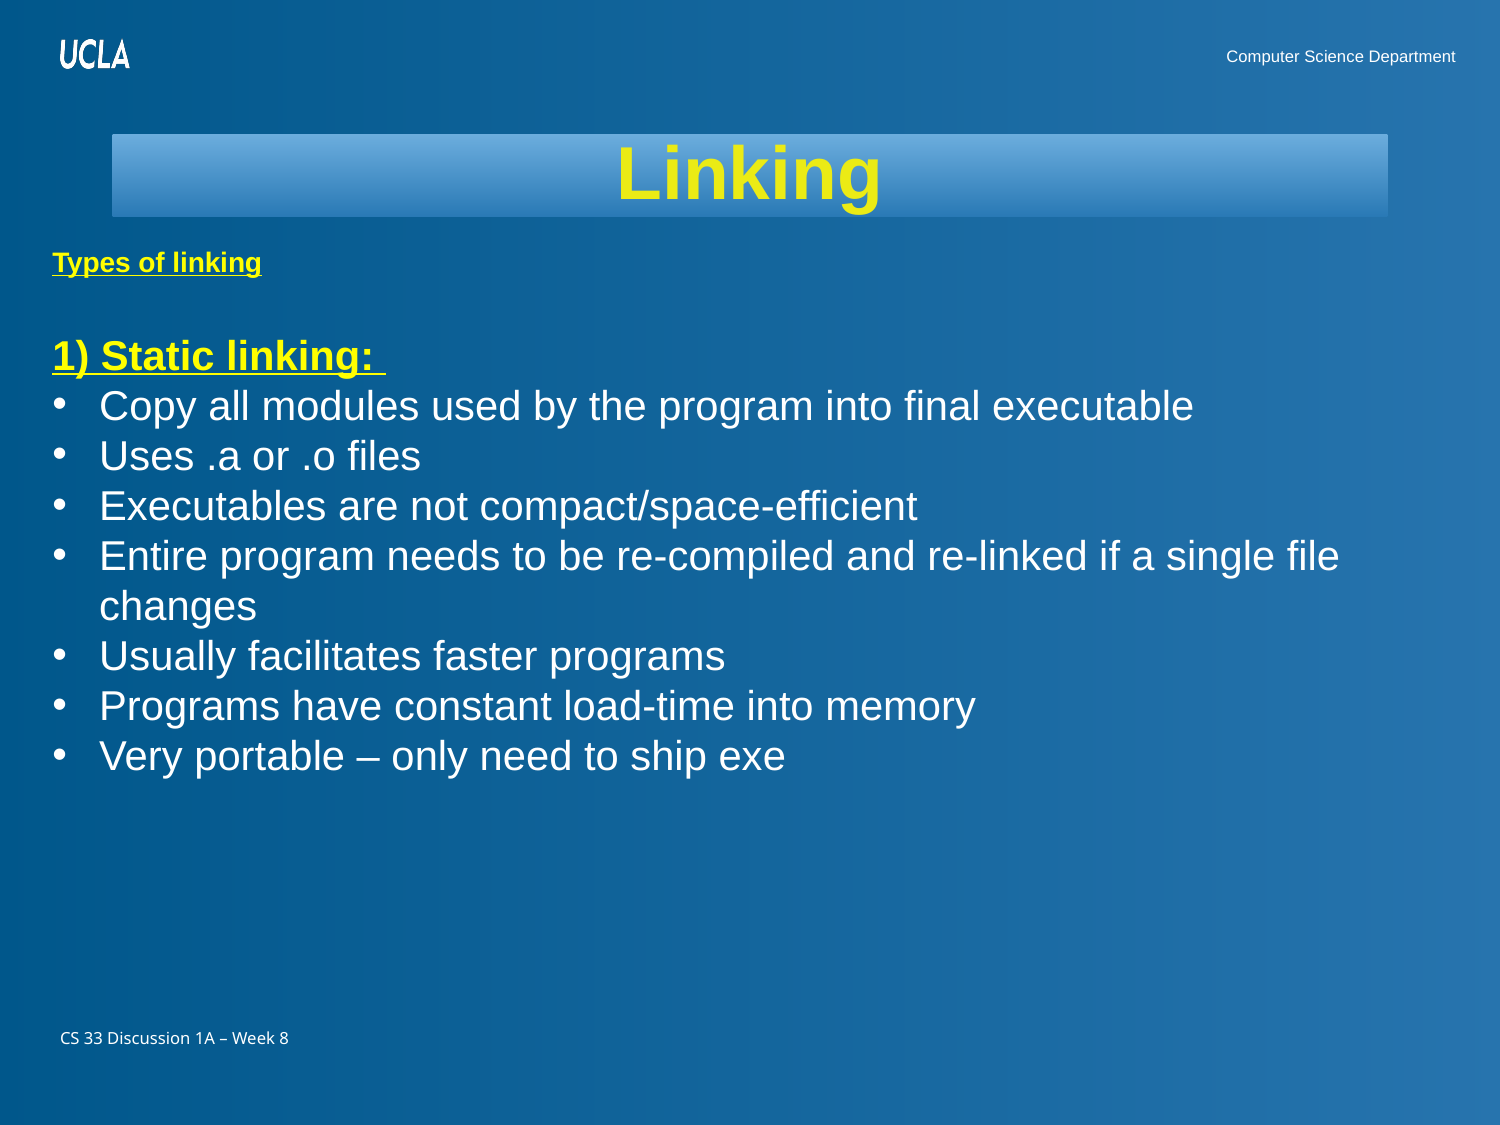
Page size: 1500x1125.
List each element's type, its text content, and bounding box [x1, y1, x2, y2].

title Linking [112, 134, 1388, 217]
picture [60, 38, 130, 69]
text_box Types of linking 1) Static linking: Copy all modules used by the program into final executable Uses .a or .o files Executables are not compact/space-efficient Entire program needs to be re-compiled and re-linked if a single file changes Usually facilitates faster programs Programs have constant load-time into memory Very portable – only need to ship exe [37, 237, 1463, 877]
text_box [731, 537, 769, 587]
